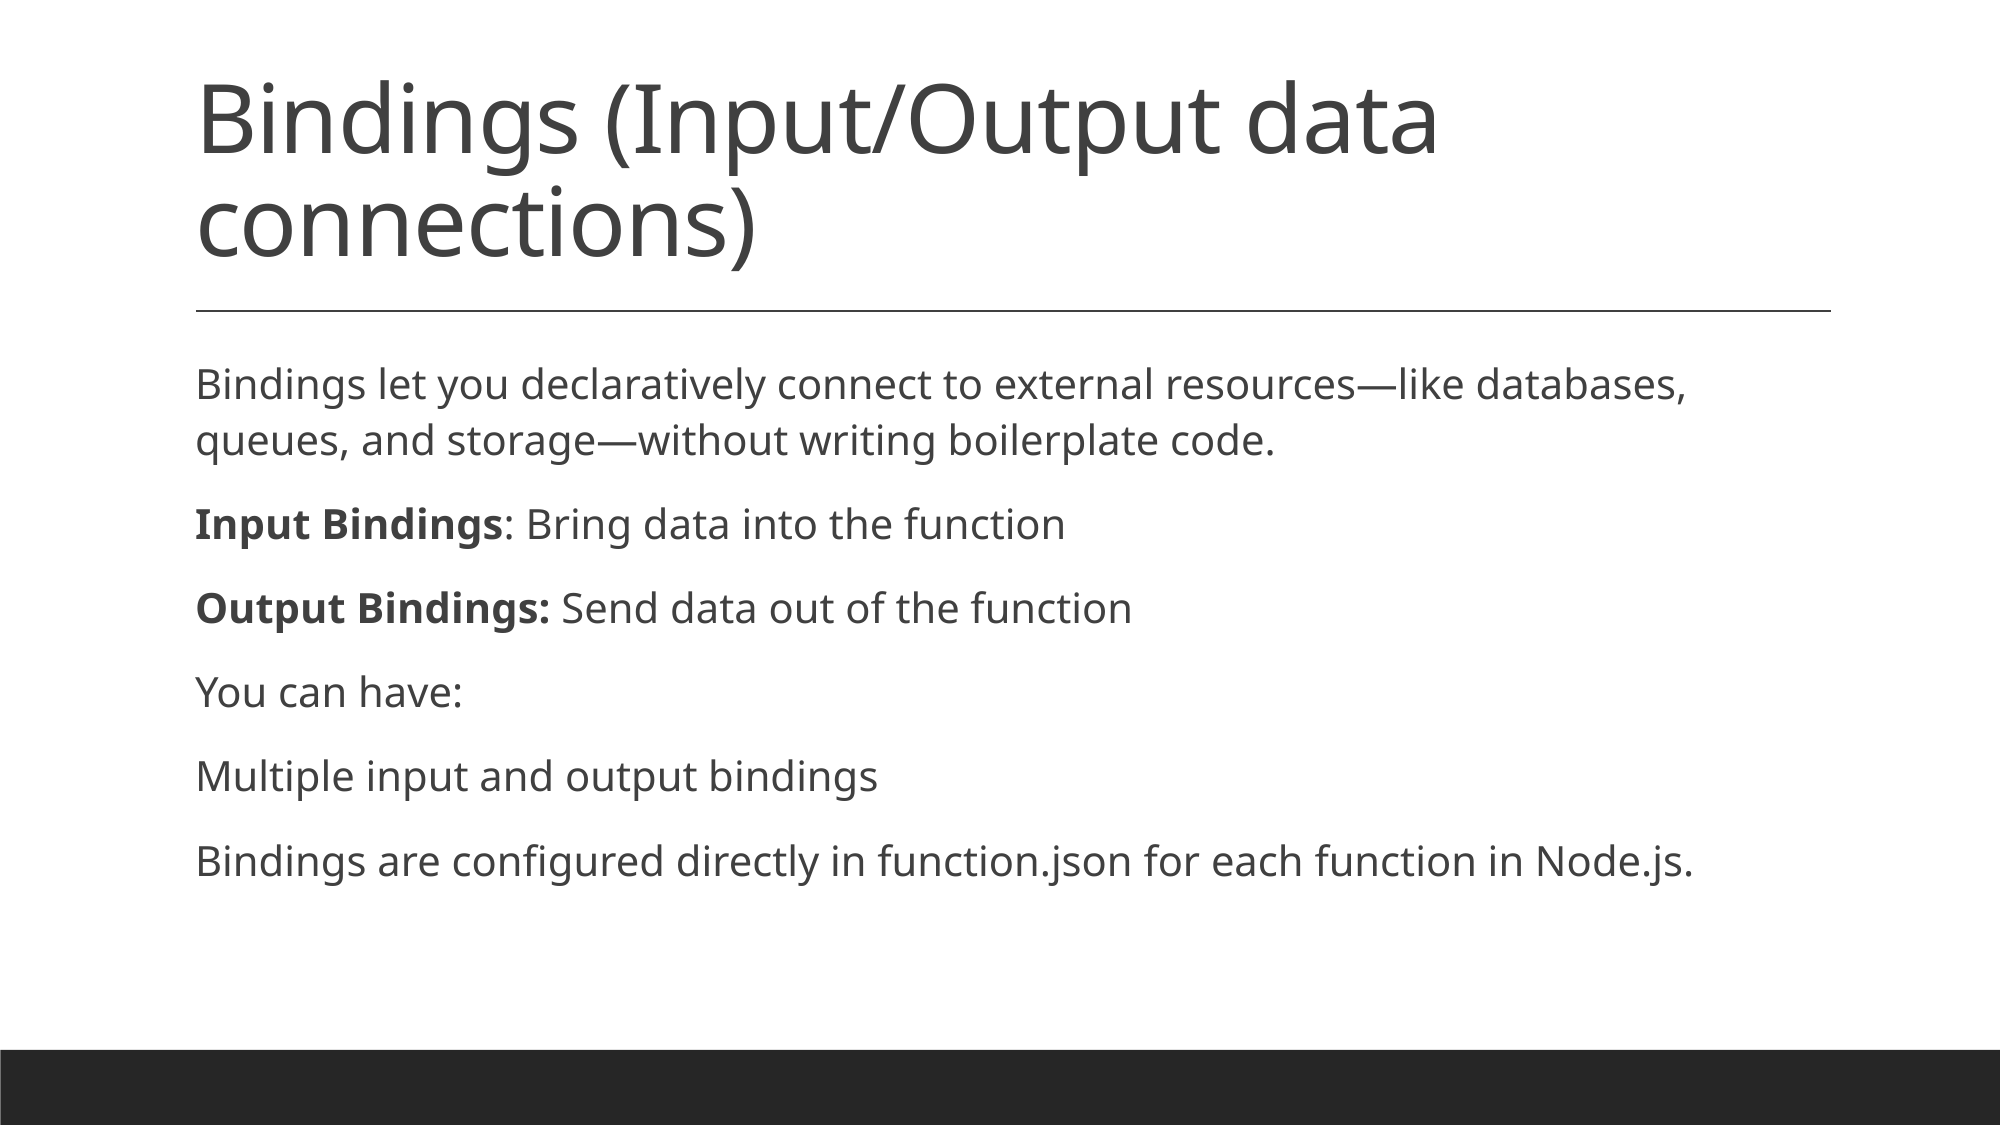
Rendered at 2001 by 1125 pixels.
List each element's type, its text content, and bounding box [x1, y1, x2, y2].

title Bindings (Input/Output data connections) [180, 47, 1830, 285]
list Bindings let you declaratively connect to external resources—like databases, queues, and storage—without writing boilerplate code. Input Bindings: Bring data into the function Output Bindings: Send data out of the function You can have: Multiple input and output bindings Bindings are configured directly in function.json for each function in Node.js. [180, 345, 1830, 963]
